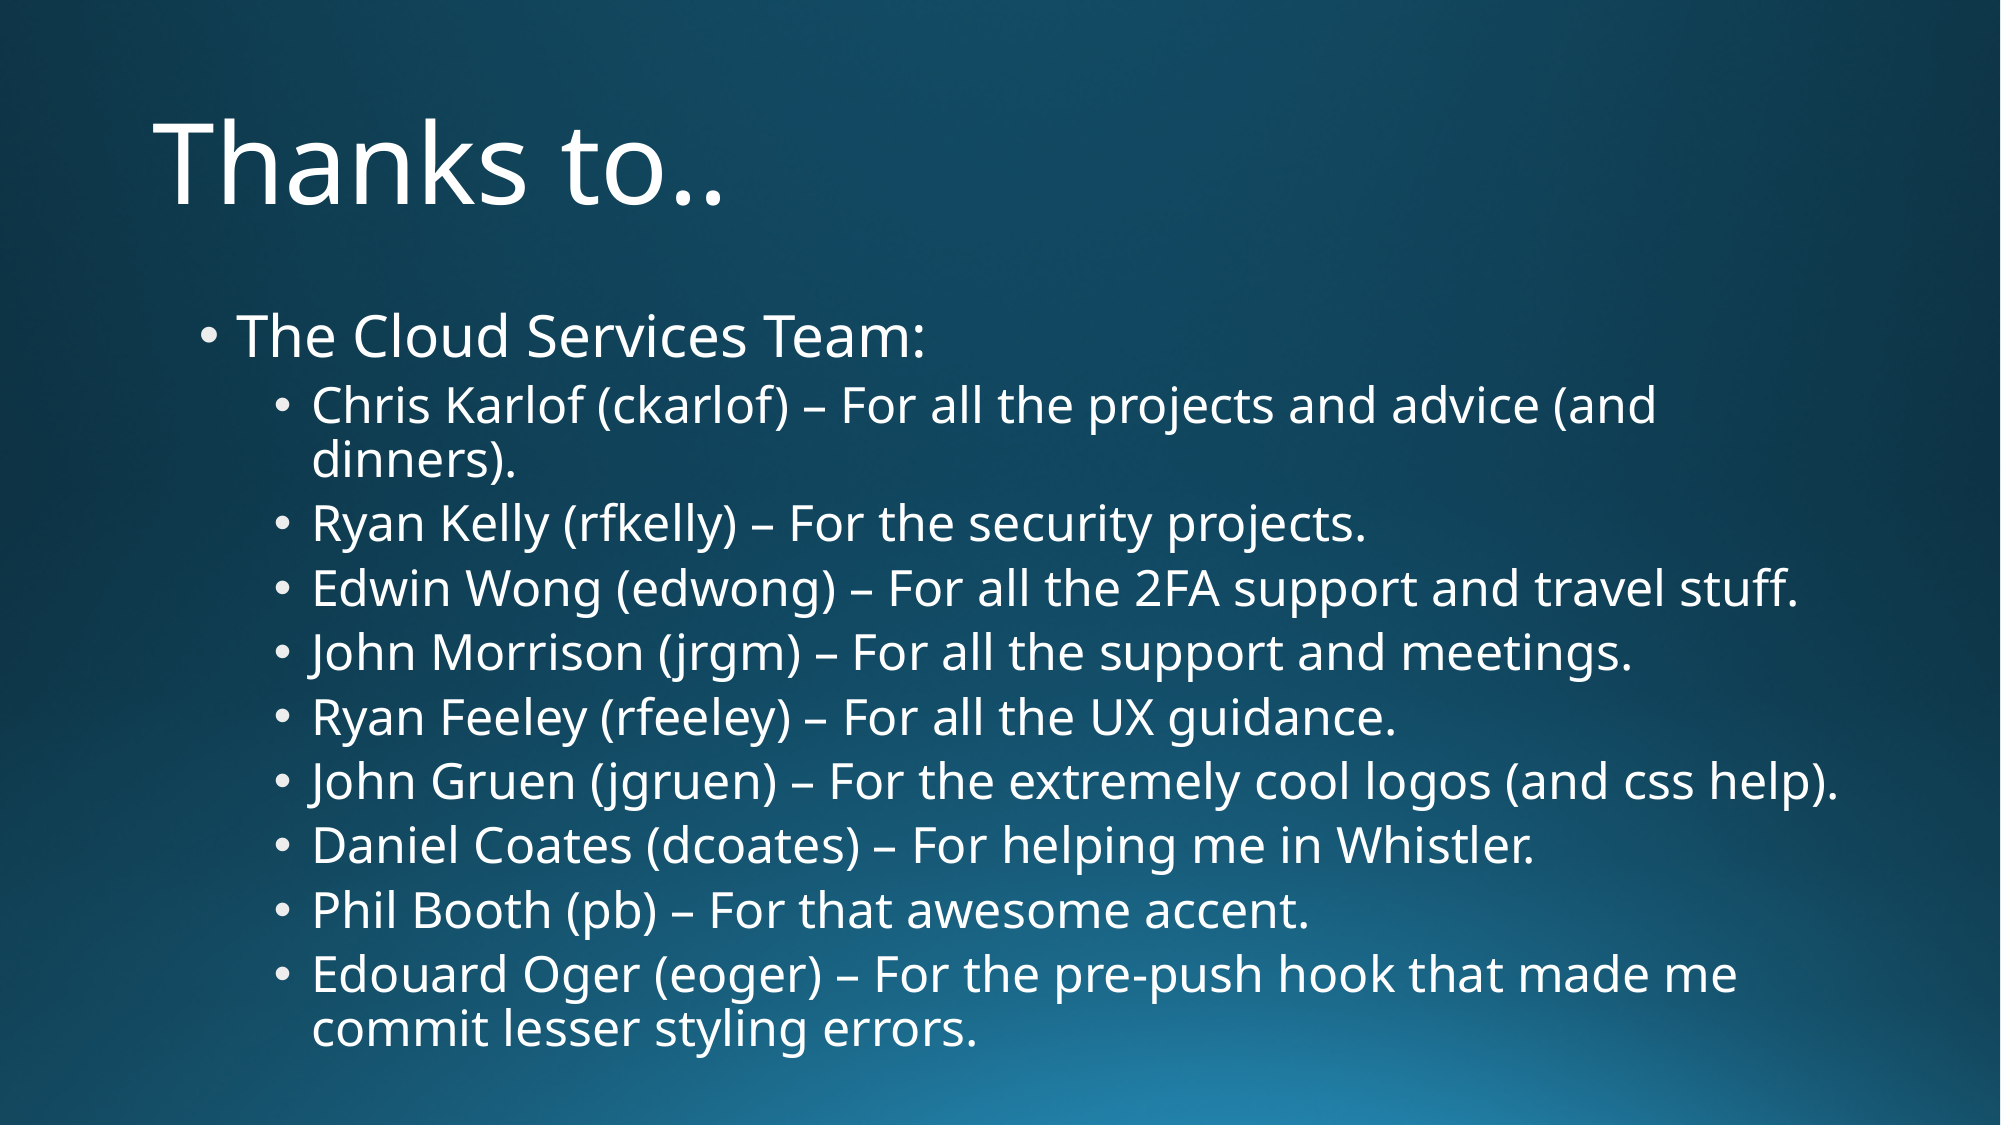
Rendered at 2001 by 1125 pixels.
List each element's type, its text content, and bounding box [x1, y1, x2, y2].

list The Cloud Services Team: Chris Karlof (ckarlof) – For all the projects and advice (and dinners). Ryan Kelly (rfkelly) – For the security projects. Edwin Wong (edwong) – For all the 2FA support and travel stuff. John Morrison (jrgm) – For all the support and meetings. Ryan Feeley (rfeeley) – For all the UX guidance. John Gruen (jgruen) – For the extremely cool logos (and css help). Daniel Coates (dcoates) – For helping me in Whistler. Phil Booth (pb) – For that awesome accent. Edouard Oger (eoger) – For the pre-push hook that made me commit lesser styling errors. [183, 299, 1863, 1014]
title Thanks to.. [137, 59, 1863, 278]
picture [0, 0, 2001, 1125]
